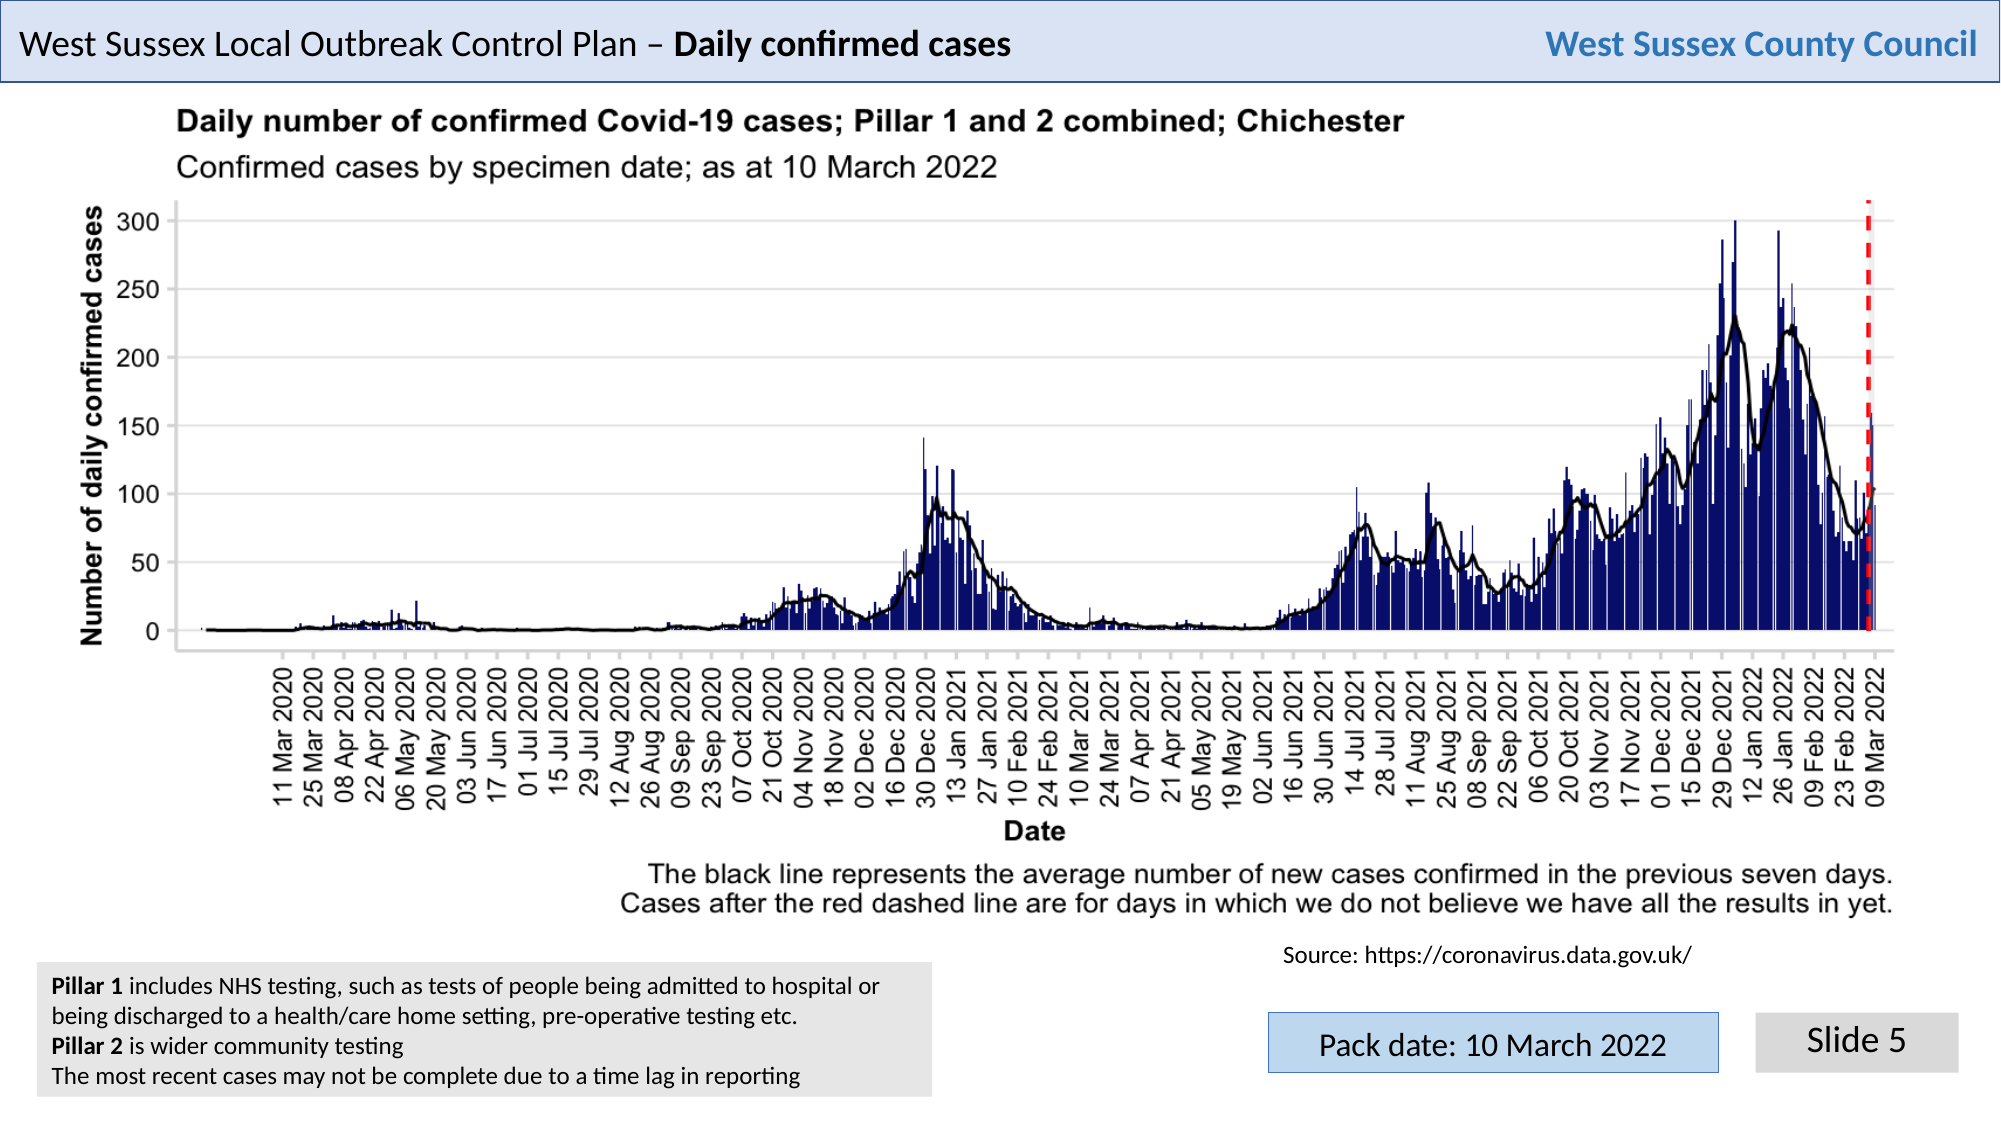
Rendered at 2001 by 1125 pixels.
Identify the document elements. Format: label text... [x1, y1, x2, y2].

list Slide 5 [1755, 1012, 1959, 1073]
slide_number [1268, 1012, 1719, 1073]
picture [63, 91, 1912, 935]
list Source: https://coronavirus.data.gov.uk/ [1268, 935, 1912, 995]
